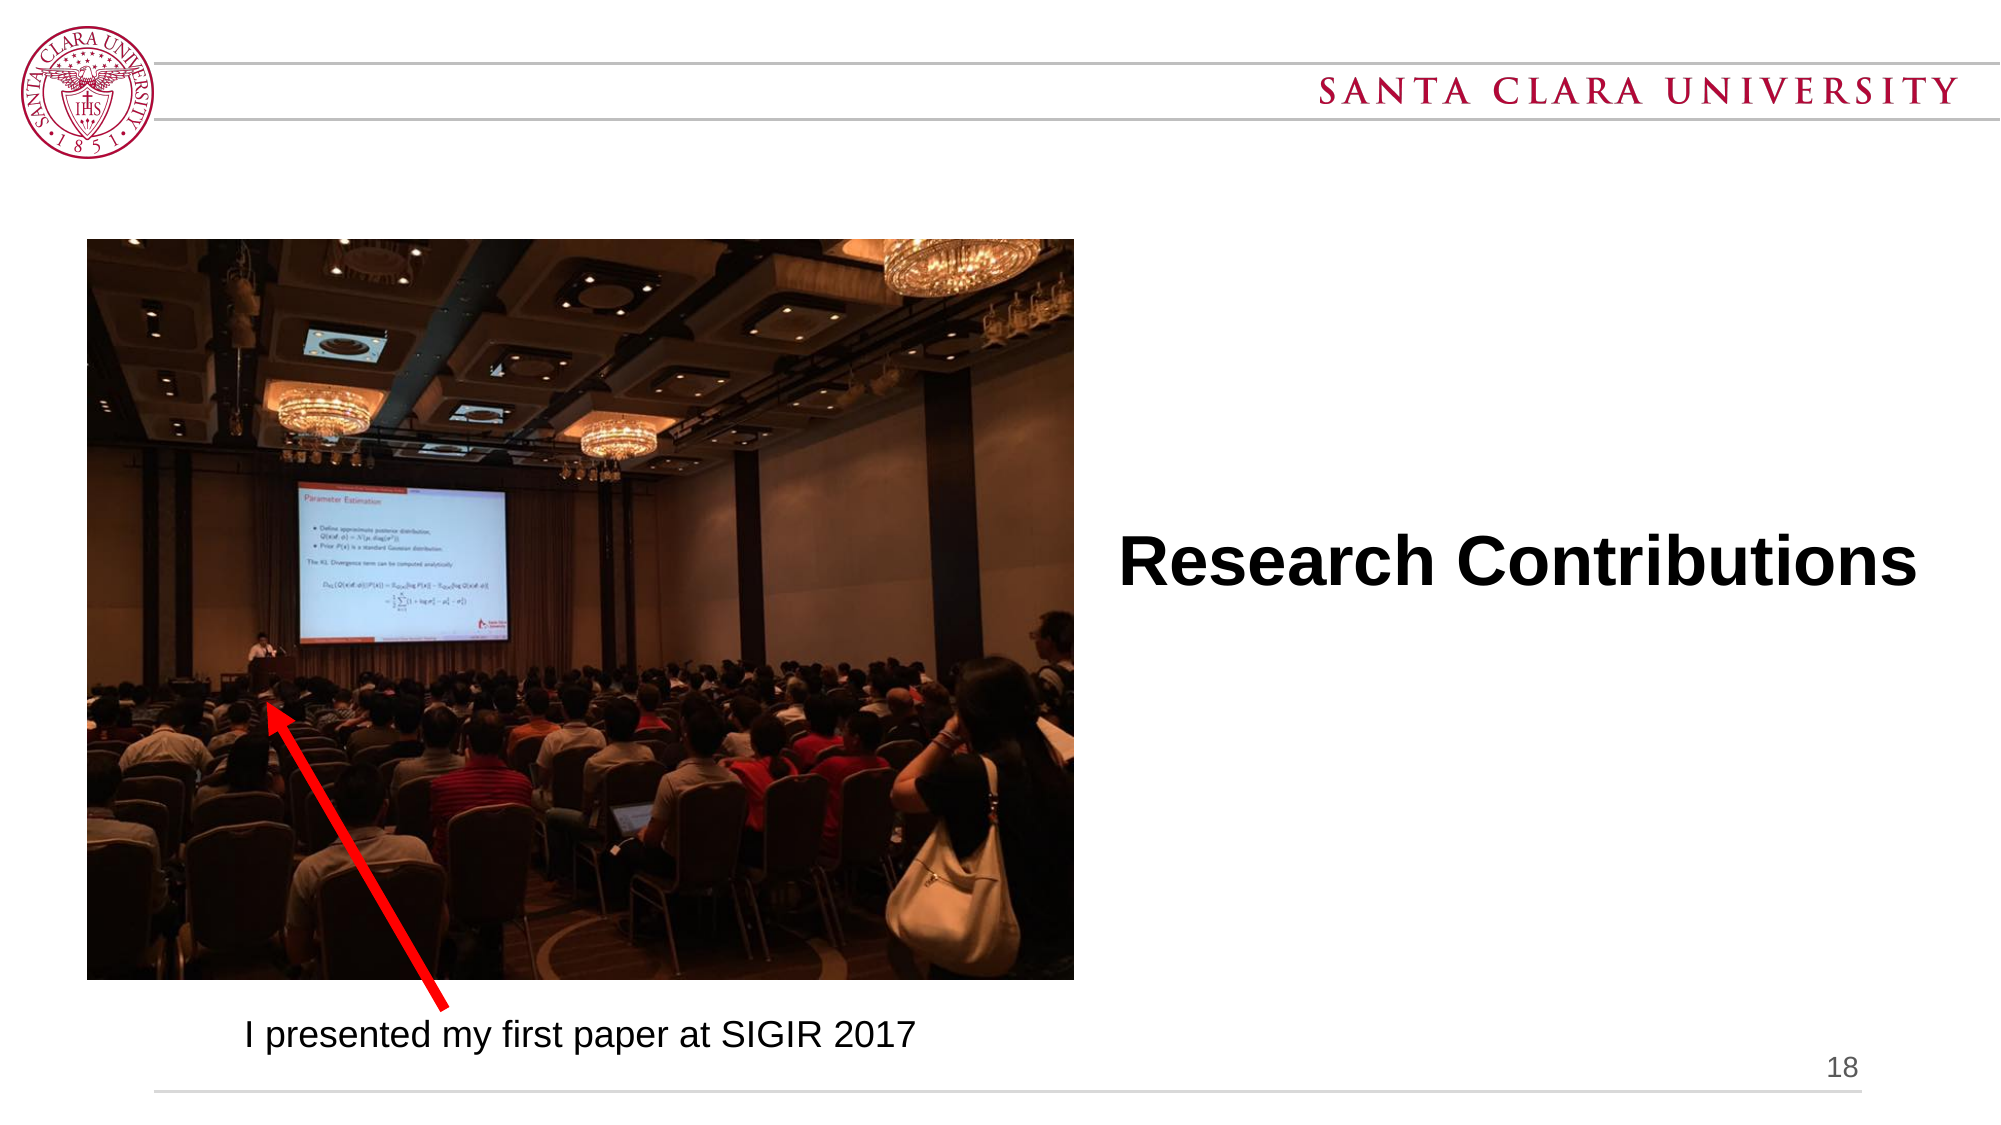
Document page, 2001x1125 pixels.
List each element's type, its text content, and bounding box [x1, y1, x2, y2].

list 18 [1238, 1026, 1874, 1092]
text_box I presented my first paper at SIGIR 2017 [229, 1002, 932, 1063]
picture [87, 239, 1074, 980]
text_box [266, 701, 445, 1010]
title Research Contributions [1103, 468, 2000, 657]
picture [21, 26, 154, 159]
picture [1320, 77, 1958, 104]
